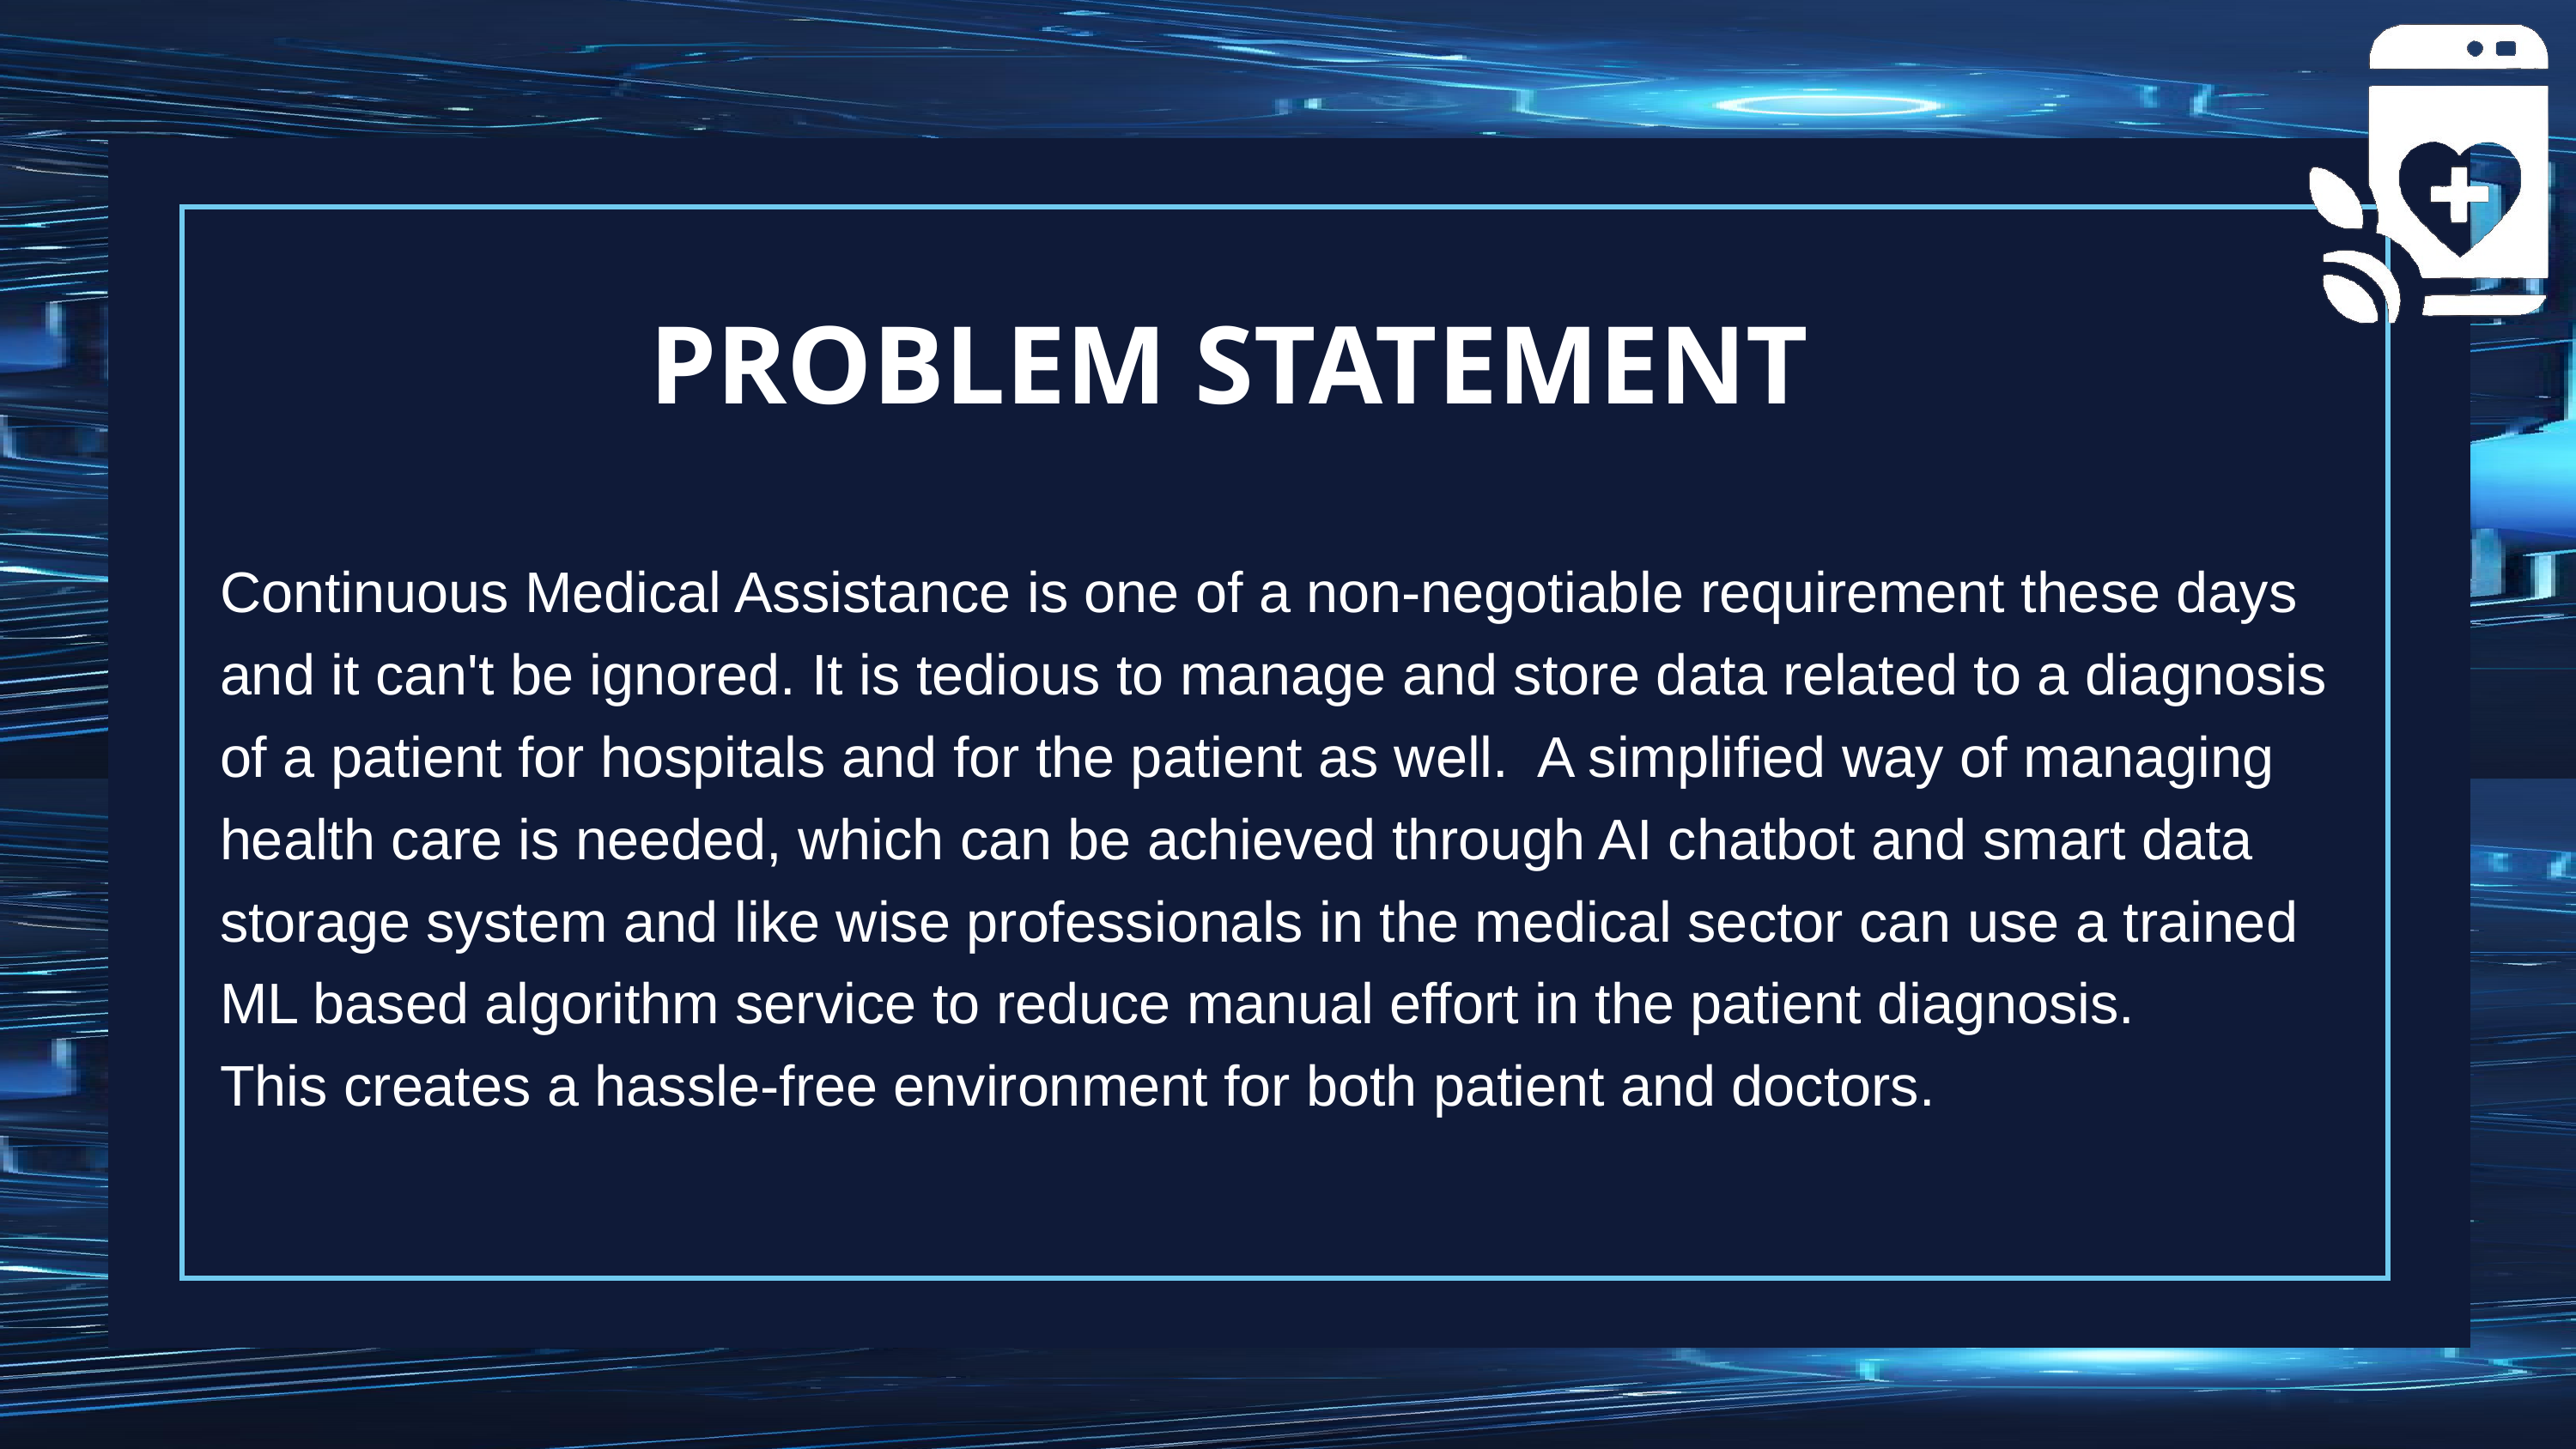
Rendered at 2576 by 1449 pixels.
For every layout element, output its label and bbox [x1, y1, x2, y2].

picture [2271, 0, 2576, 365]
text_box [0, 0, 2576, 1449]
text_box [108, 112, 2471, 1349]
